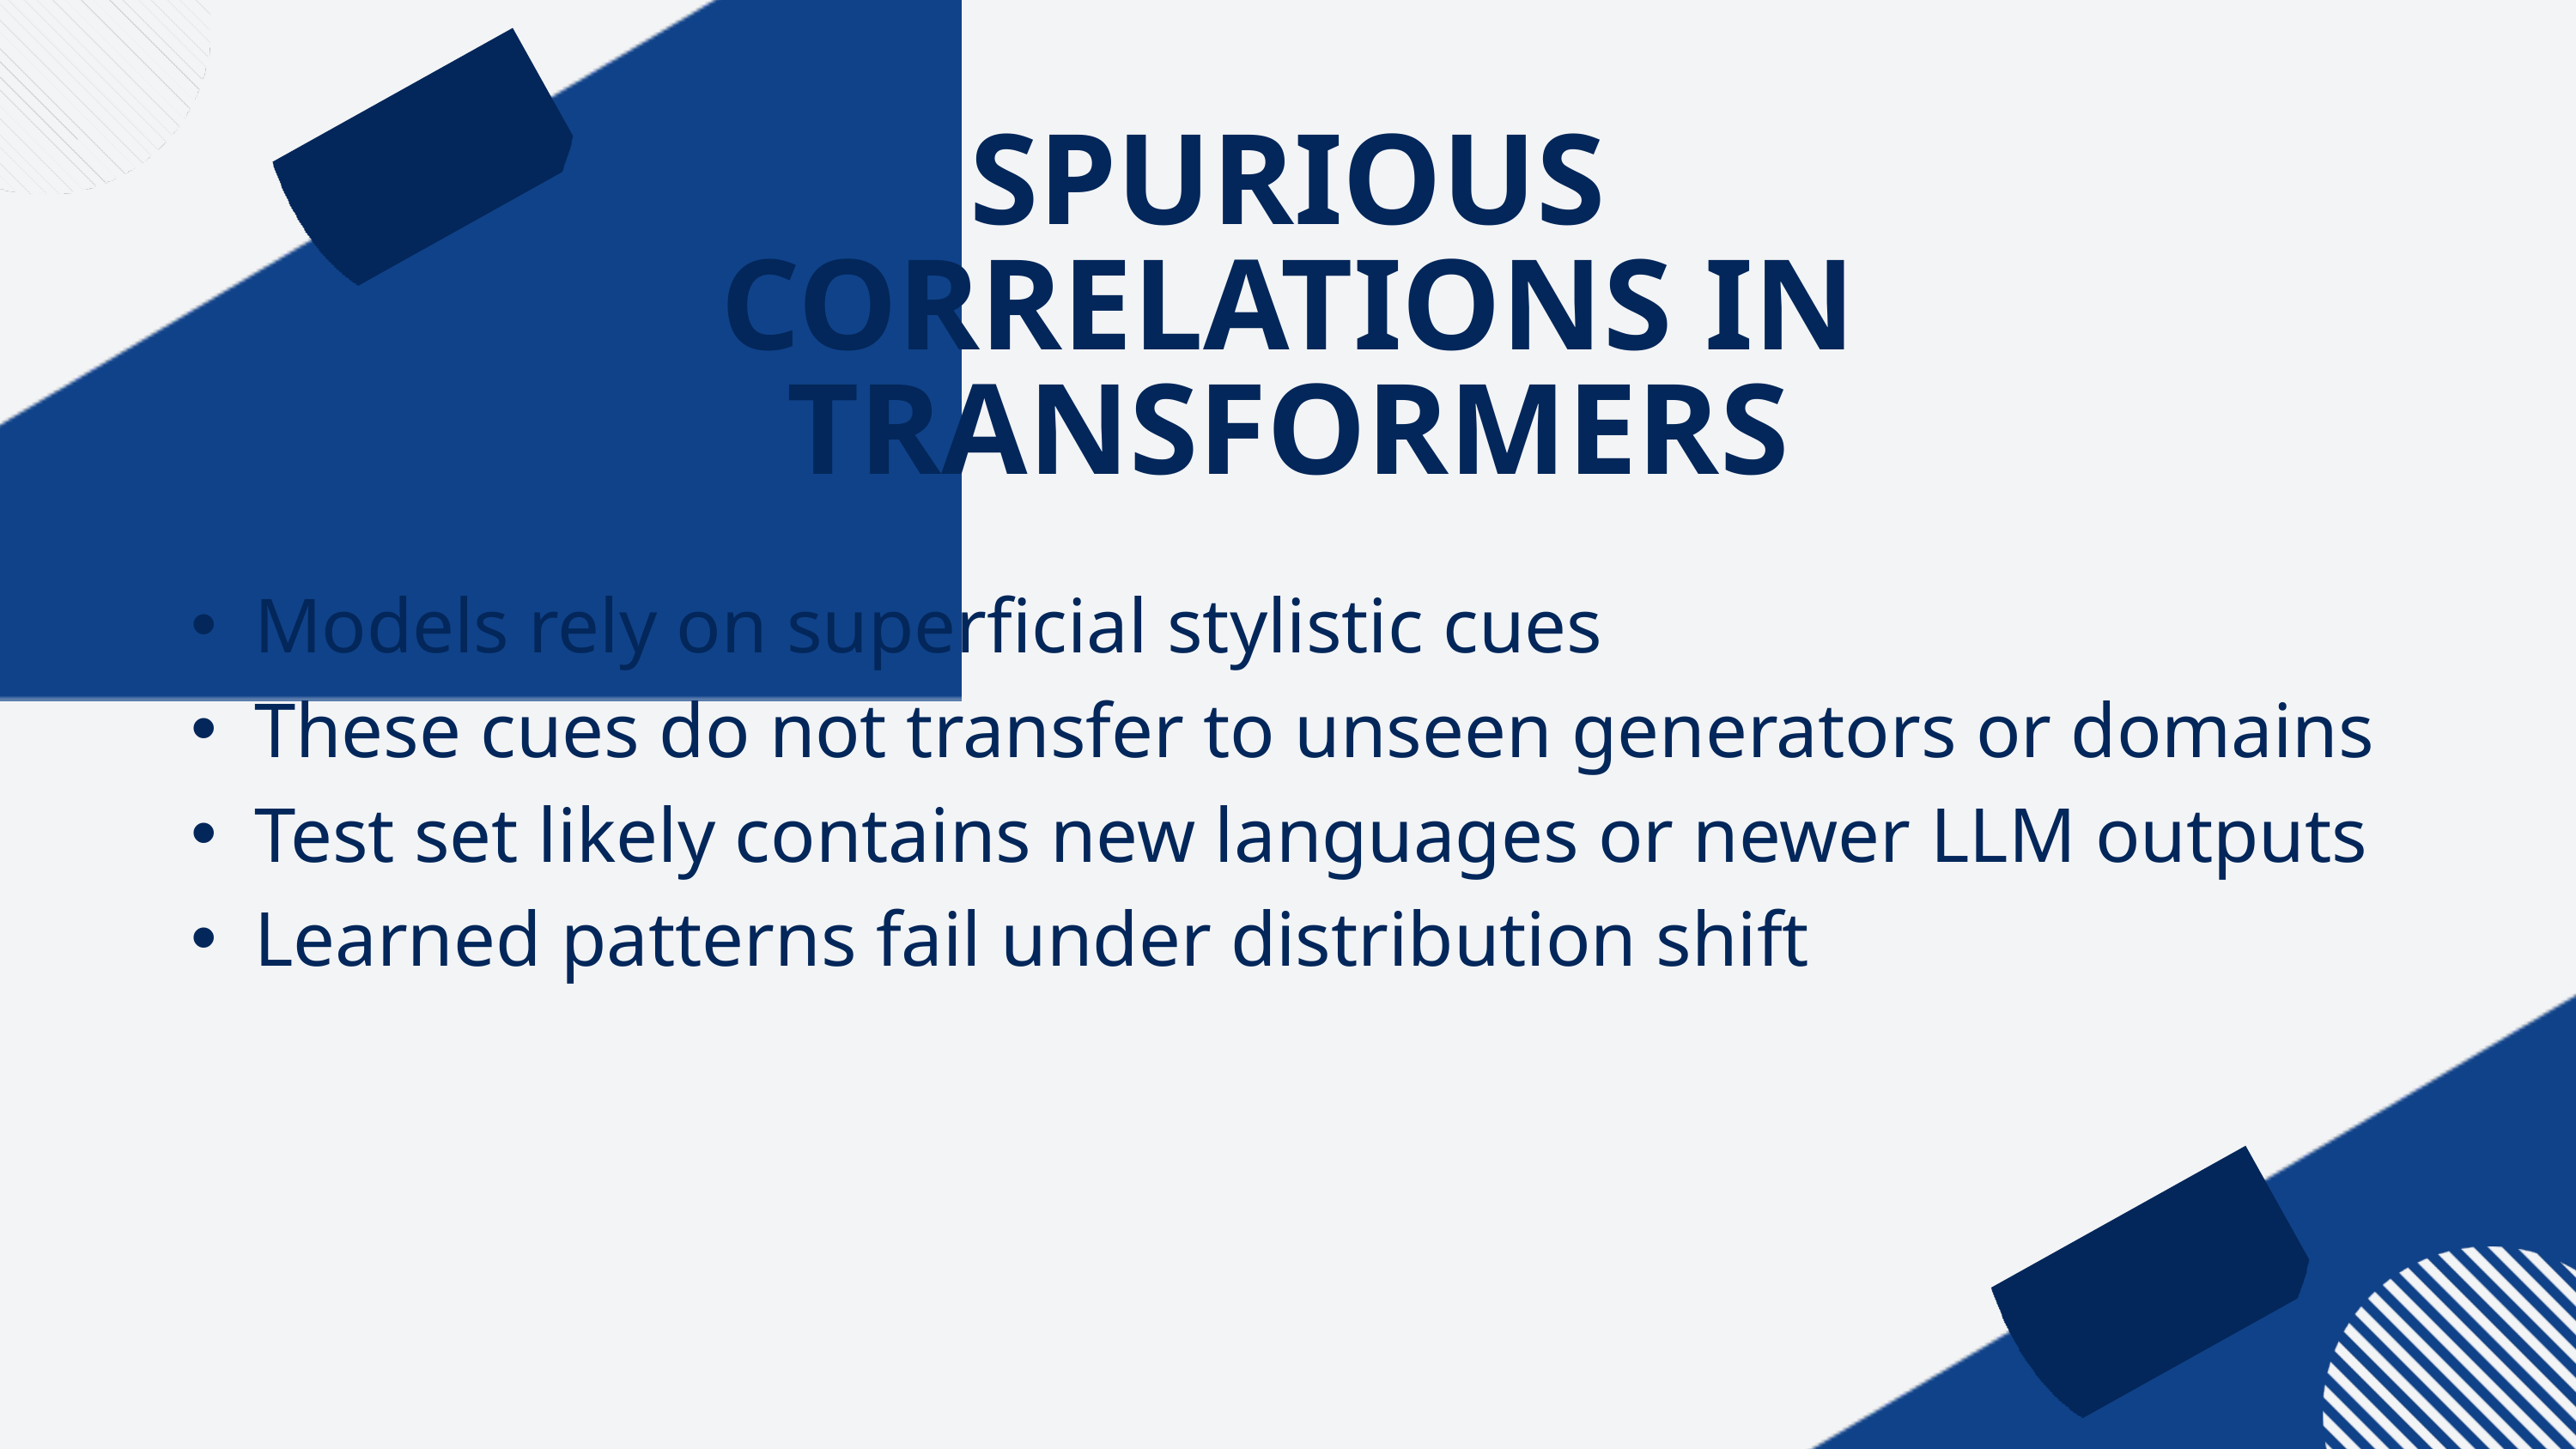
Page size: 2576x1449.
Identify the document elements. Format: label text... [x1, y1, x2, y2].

text_box [1350, 881, 2576, 1449]
text_box [2323, 1246, 2576, 1449]
text_box Models rely on superficial stylistic cues These cues do not transfer to unseen generators or domains Test set likely contains new languages or newer LLM outputs Learned patterns fail under distribution shift [127, 563, 2414, 1086]
text_box [251, 27, 567, 306]
text_box [0, 0, 211, 195]
text_box [0, 0, 962, 701]
text_box [1968, 1145, 2323, 1439]
text_box SPURIOUS CORRELATIONS IN TRANSFORMERS [513, 124, 2063, 500]
